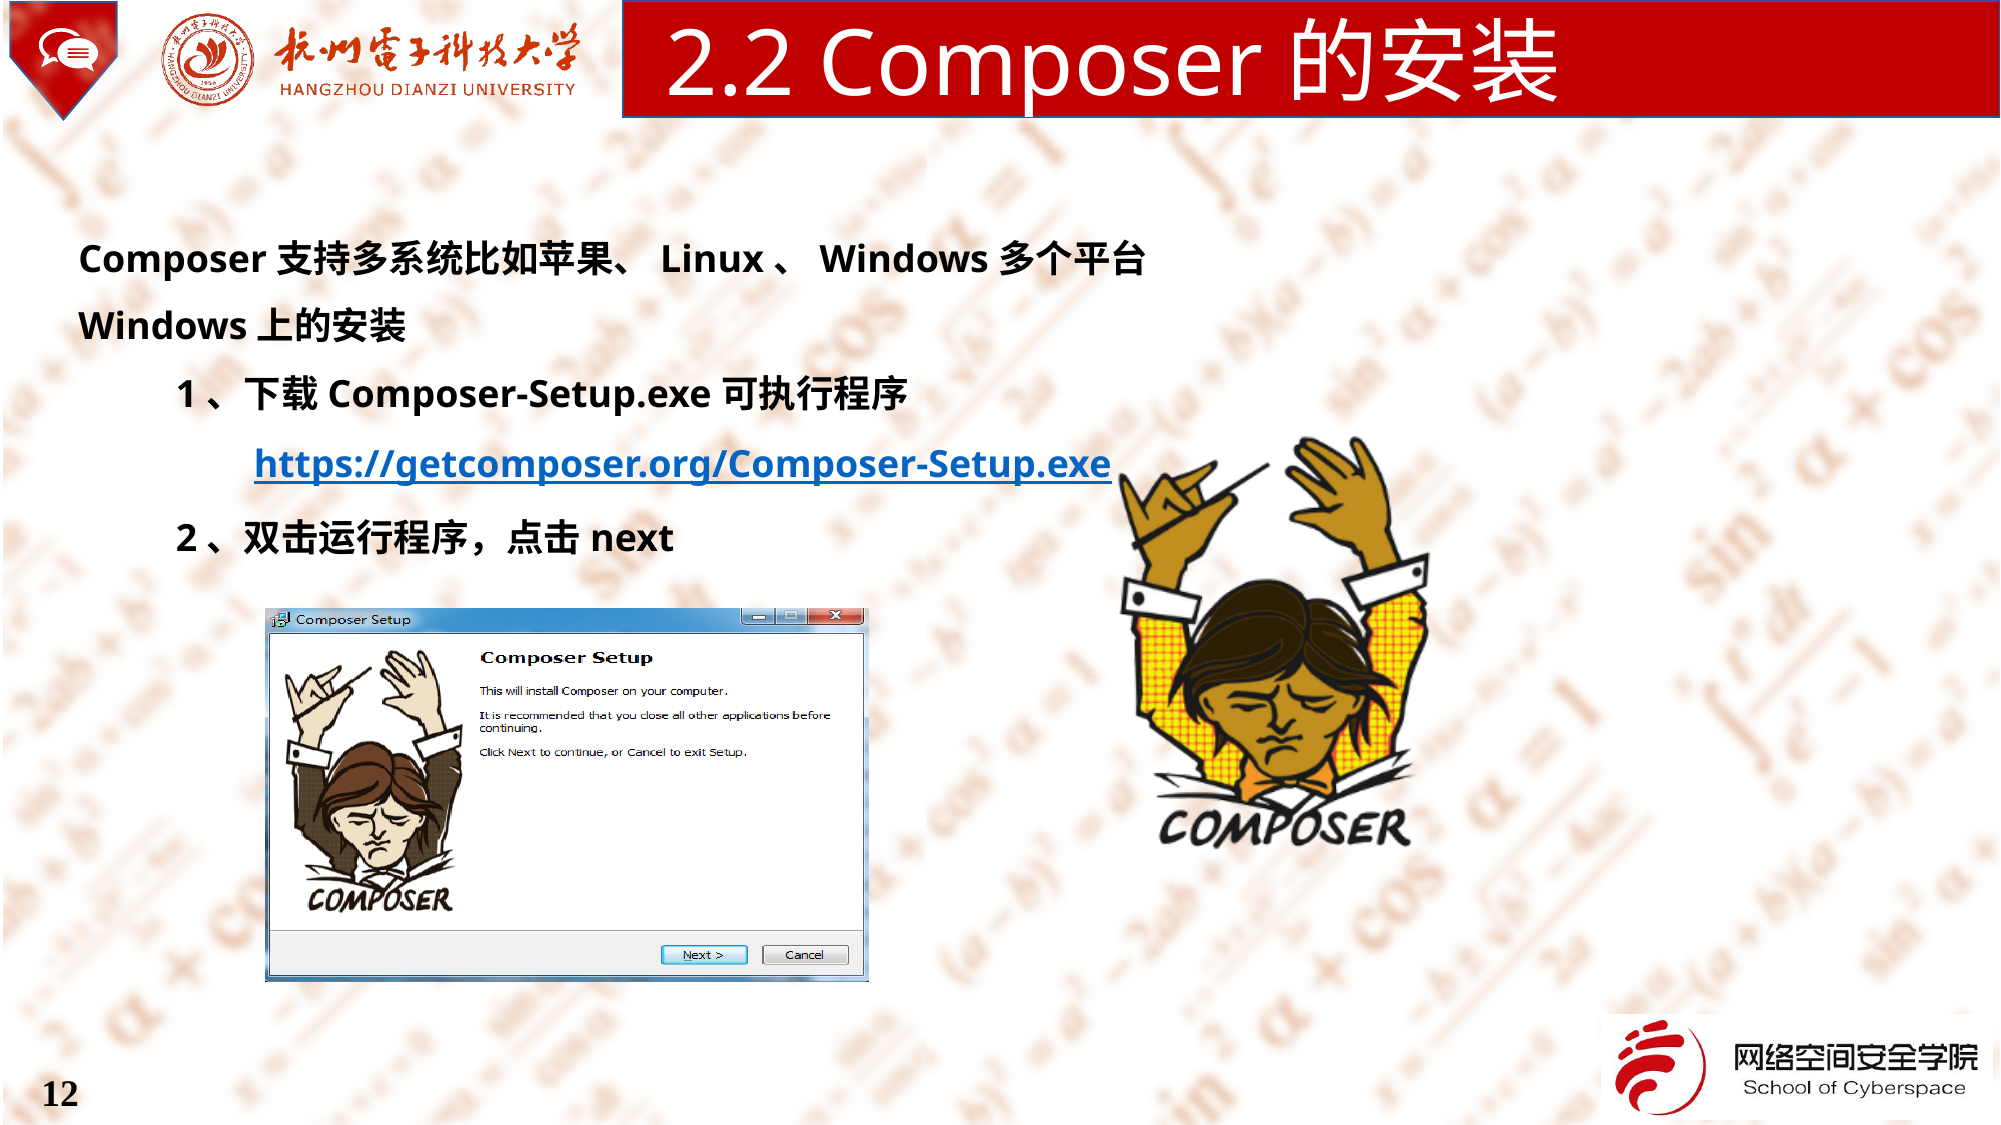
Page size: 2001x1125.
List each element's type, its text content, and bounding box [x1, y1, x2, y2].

picture [155, 10, 591, 108]
picture [1104, 432, 1448, 854]
text_box 2.2 Composer的安装 [650, 19, 1976, 98]
picture [1601, 1014, 1993, 1120]
slide_number 12 [26, 1061, 477, 1122]
text_box Composer支持多系统比如苹果、Linux、Windows多个平台 Windows上的安装 1、下载Composer-Setup.exe可执行程序 https://getcomposer.org/Composer-Setup.exe 2、双击运行程序，点击next [63, 175, 1180, 747]
picture [265, 608, 869, 982]
